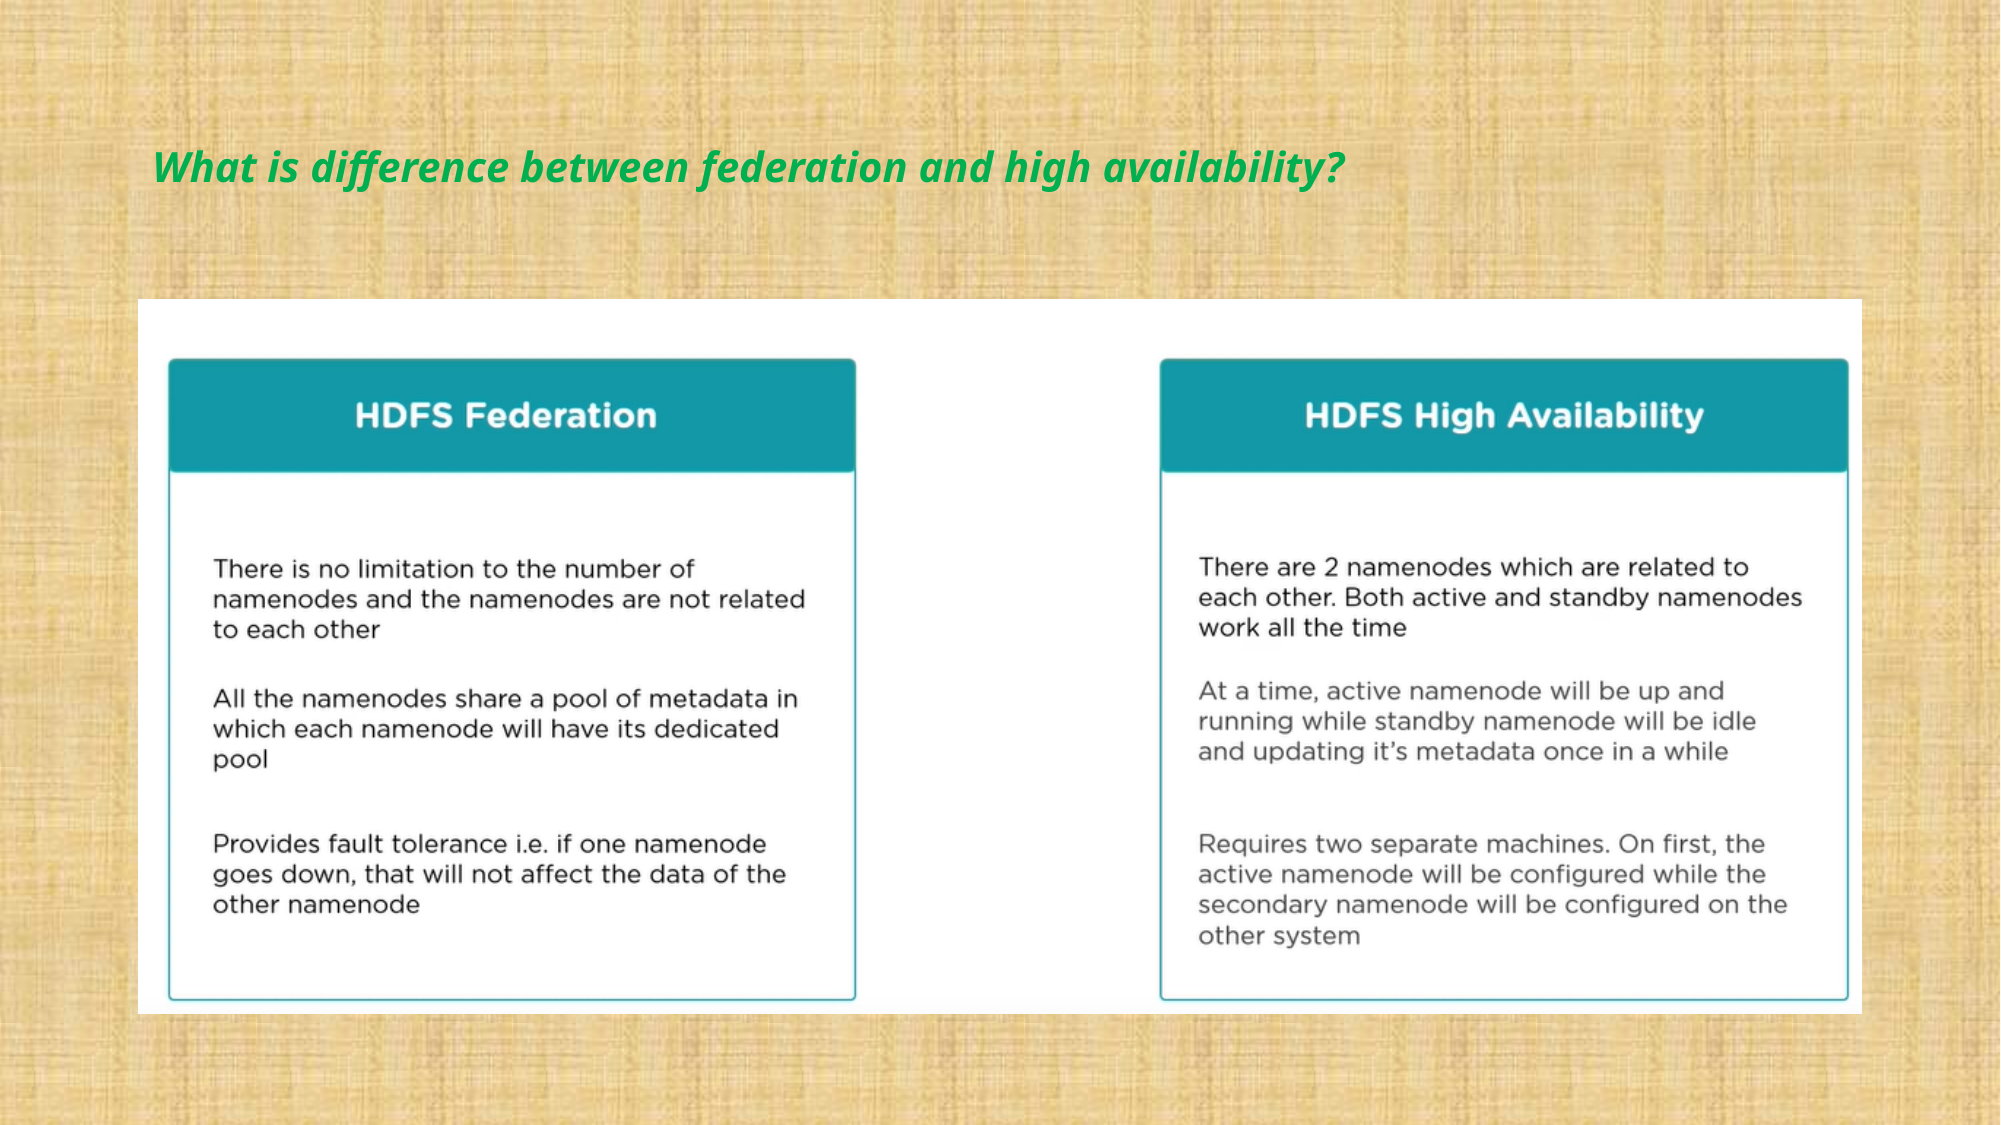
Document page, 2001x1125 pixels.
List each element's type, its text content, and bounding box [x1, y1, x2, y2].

picture [0, 0, 2001, 1125]
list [137, 299, 1862, 1014]
title What is difference between federation and high availability? [137, 59, 1863, 278]
